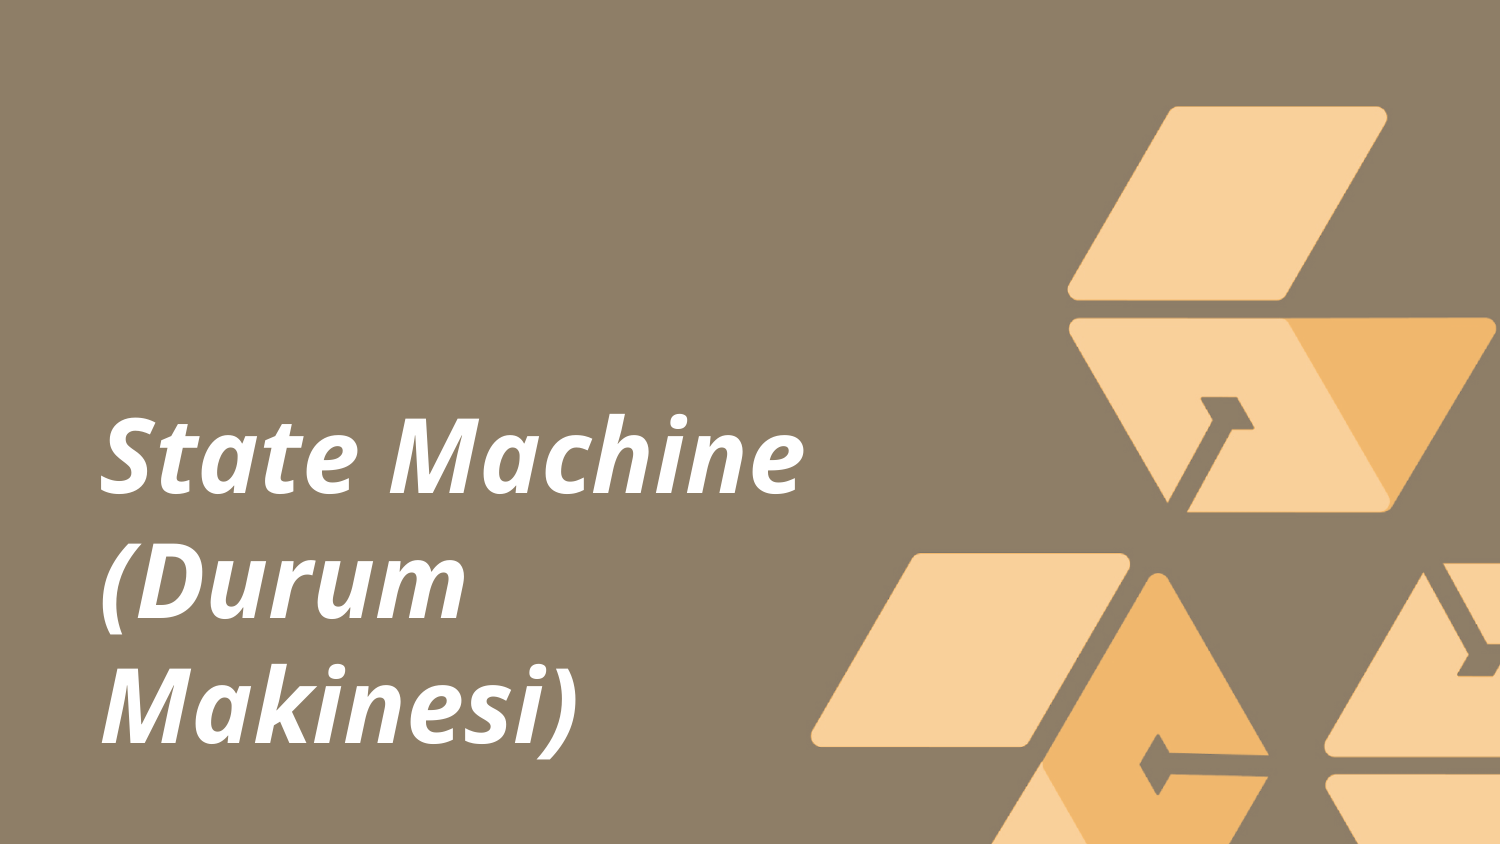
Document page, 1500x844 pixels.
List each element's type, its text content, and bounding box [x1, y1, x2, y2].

title State Machine (Durum Makinesi) [84, 374, 921, 469]
